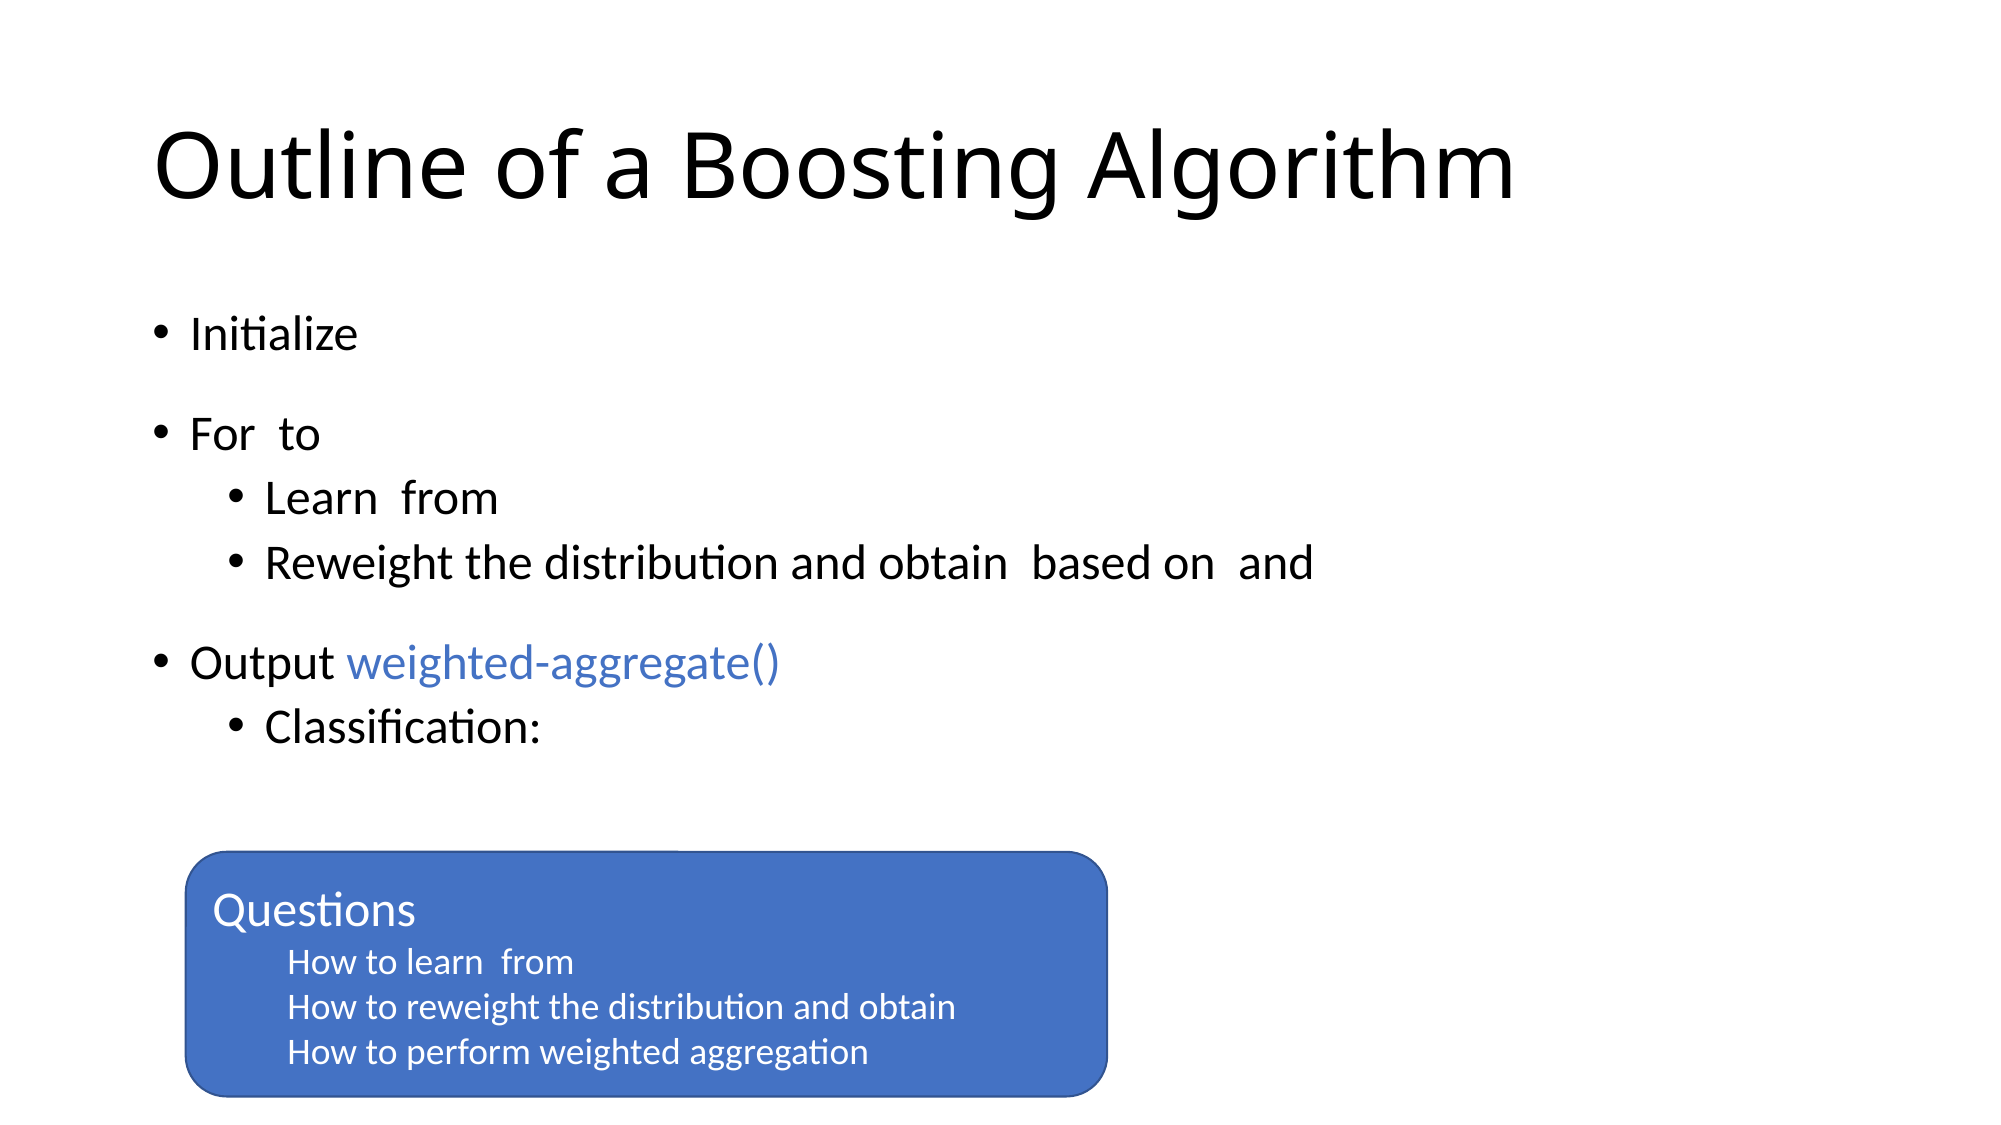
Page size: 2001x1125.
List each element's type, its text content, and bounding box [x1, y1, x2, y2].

title Outline of a Boosting Algorithm [137, 59, 1863, 278]
